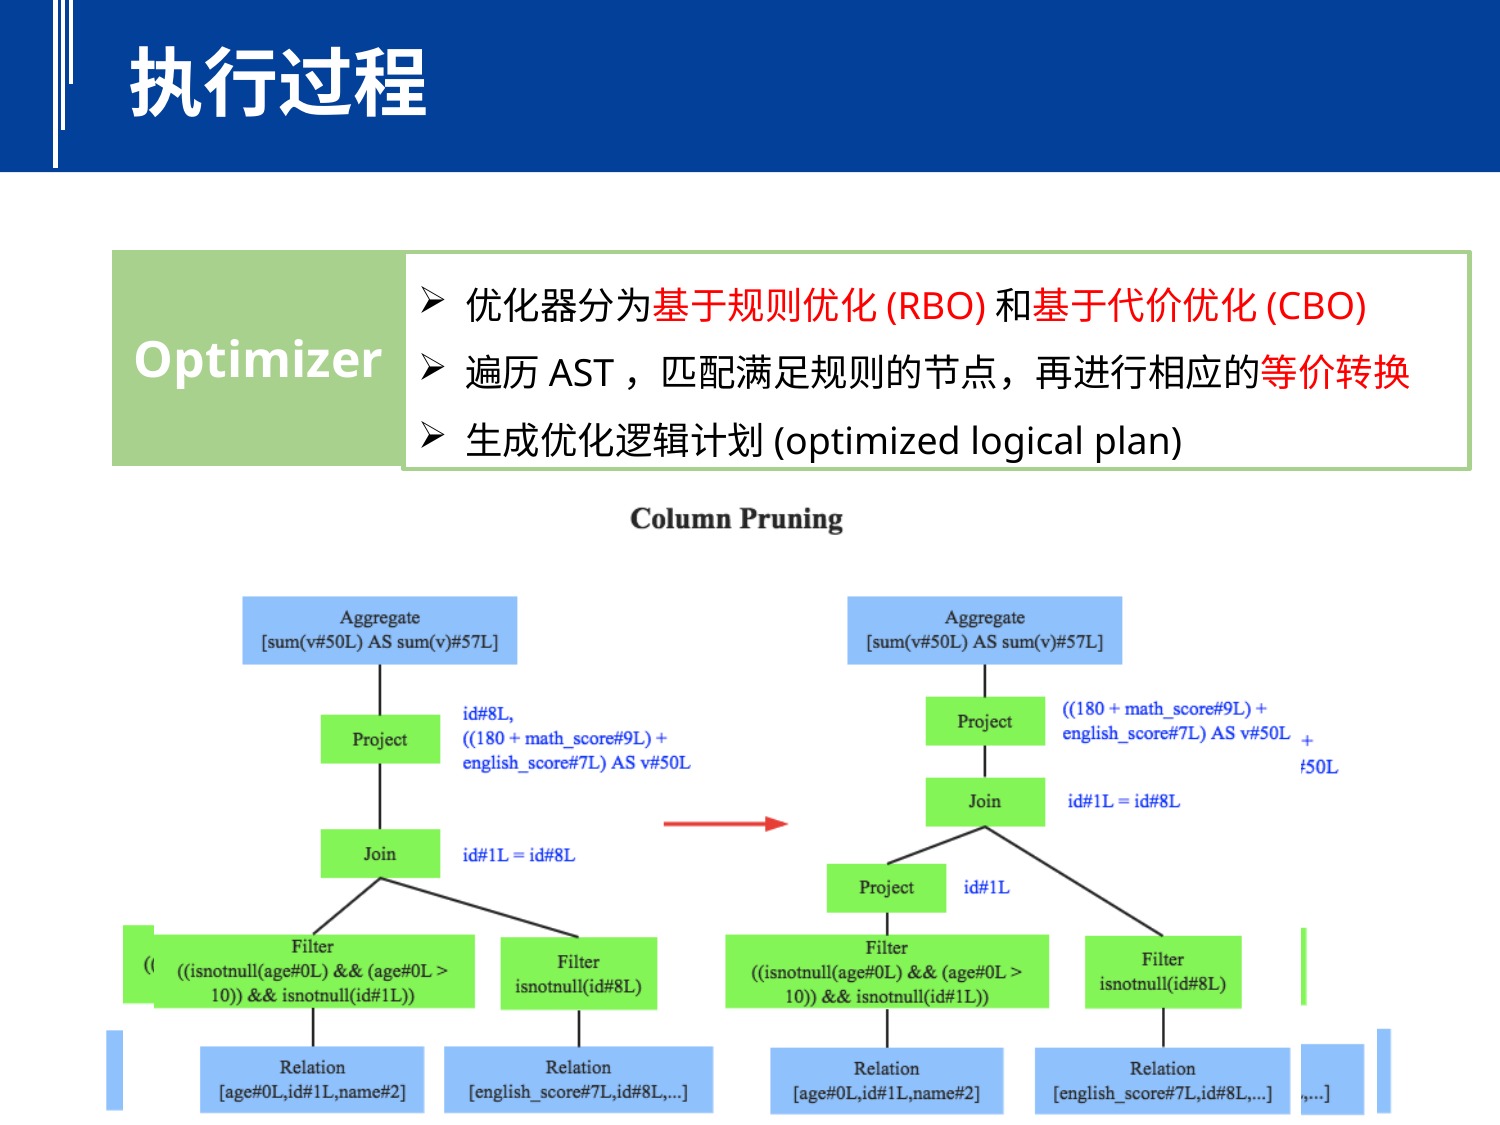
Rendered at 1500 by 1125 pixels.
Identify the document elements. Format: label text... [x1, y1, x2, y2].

picture [98, 495, 1402, 1125]
text_box 执行过程 [114, 28, 952, 133]
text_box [114, 251, 1470, 464]
